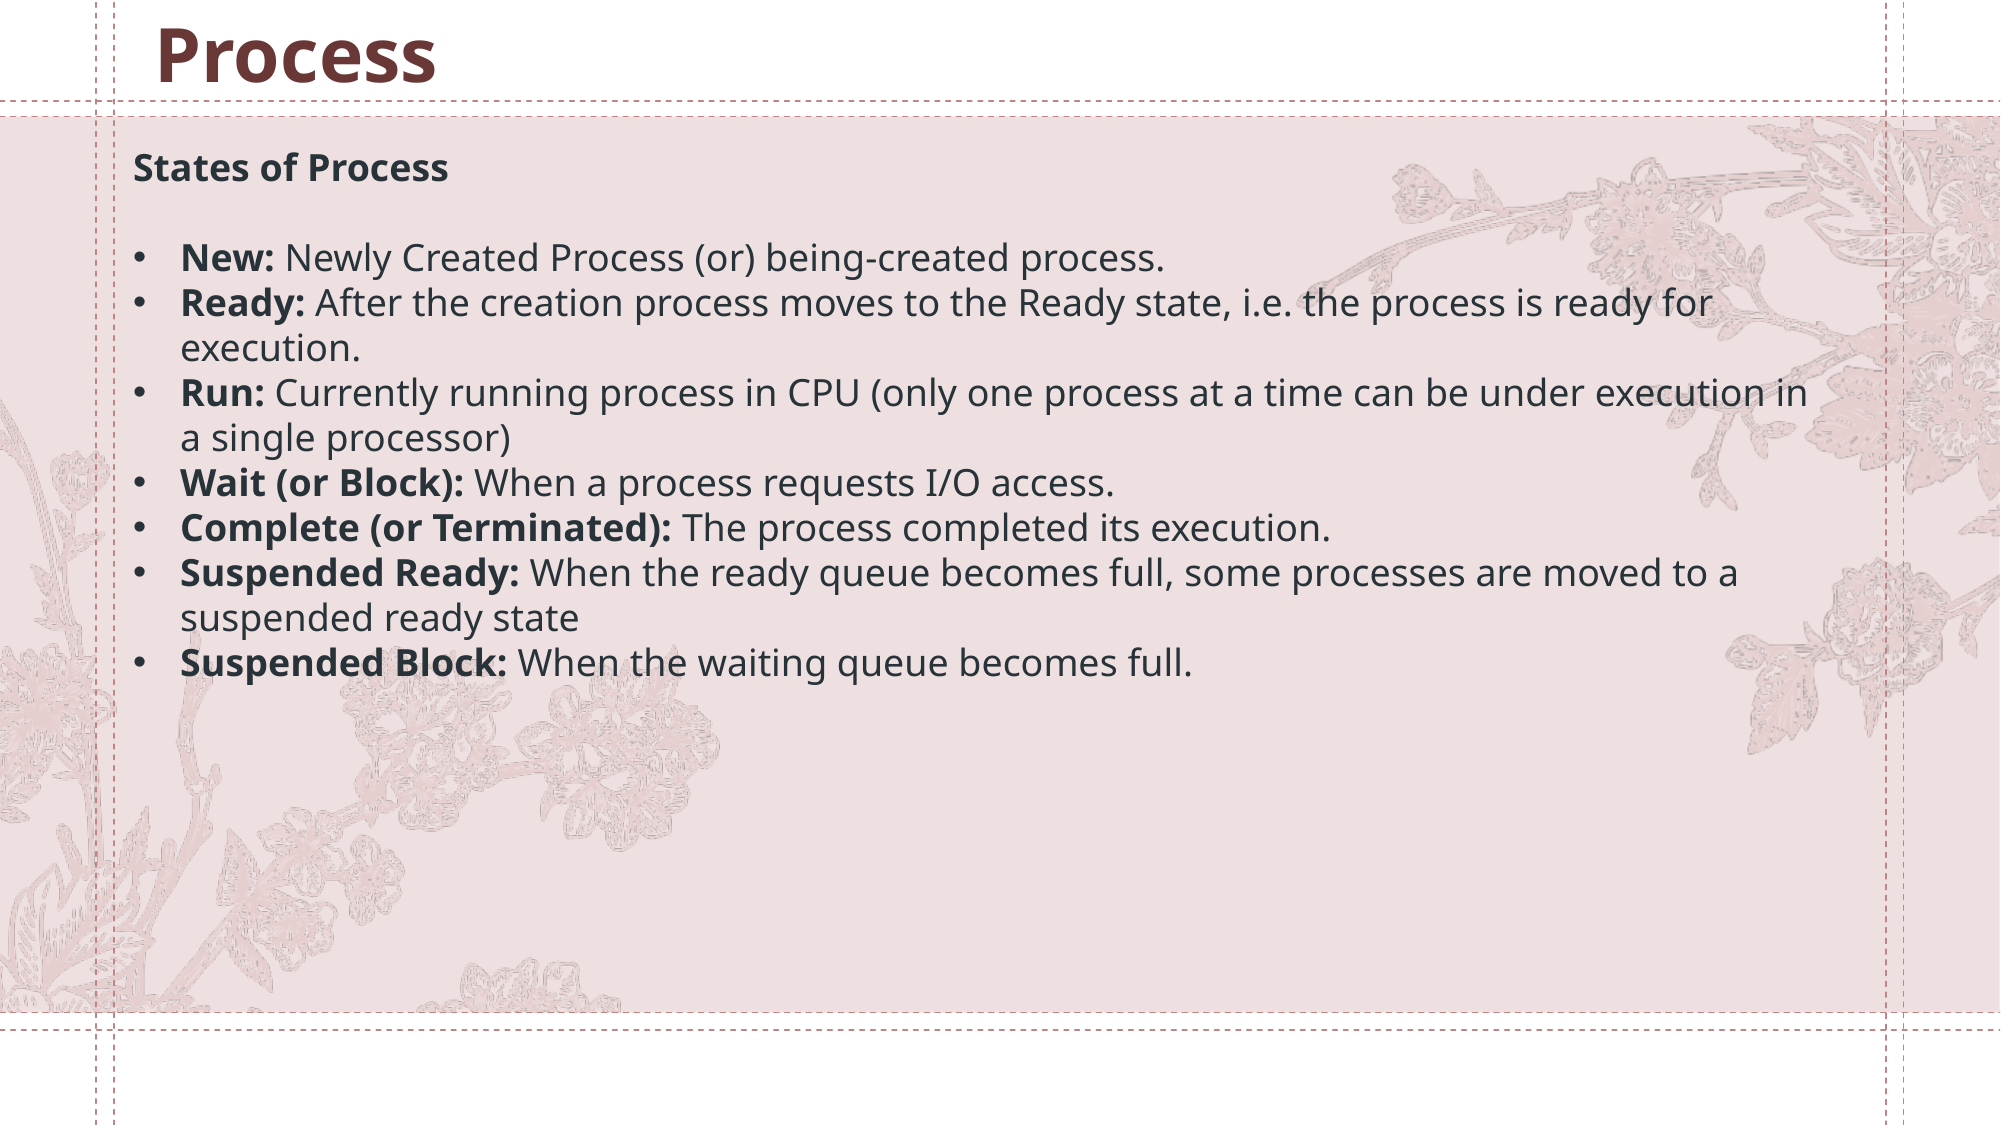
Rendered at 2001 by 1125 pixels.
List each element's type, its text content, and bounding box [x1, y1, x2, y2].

picture [1240, 116, 2000, 873]
text_box Process [139, 0, 1141, 105]
picture [0, 297, 778, 1013]
text_box States of Process New: Newly Created Process (or) being-created process. Ready: After the creation process moves to the Ready state, i.e. the process is ready for execution. Run: Currently running process in CPU (only one process at a time can be under execution in a single processor) Wait (or Block): When a process requests I/O access. Complete (or Terminated): The process completed its execution. Suspended Ready: When the ready queue becomes full, some processes are moved to a suspended ready state Suspended Block: When the waiting queue becomes full. [118, 136, 1853, 692]
